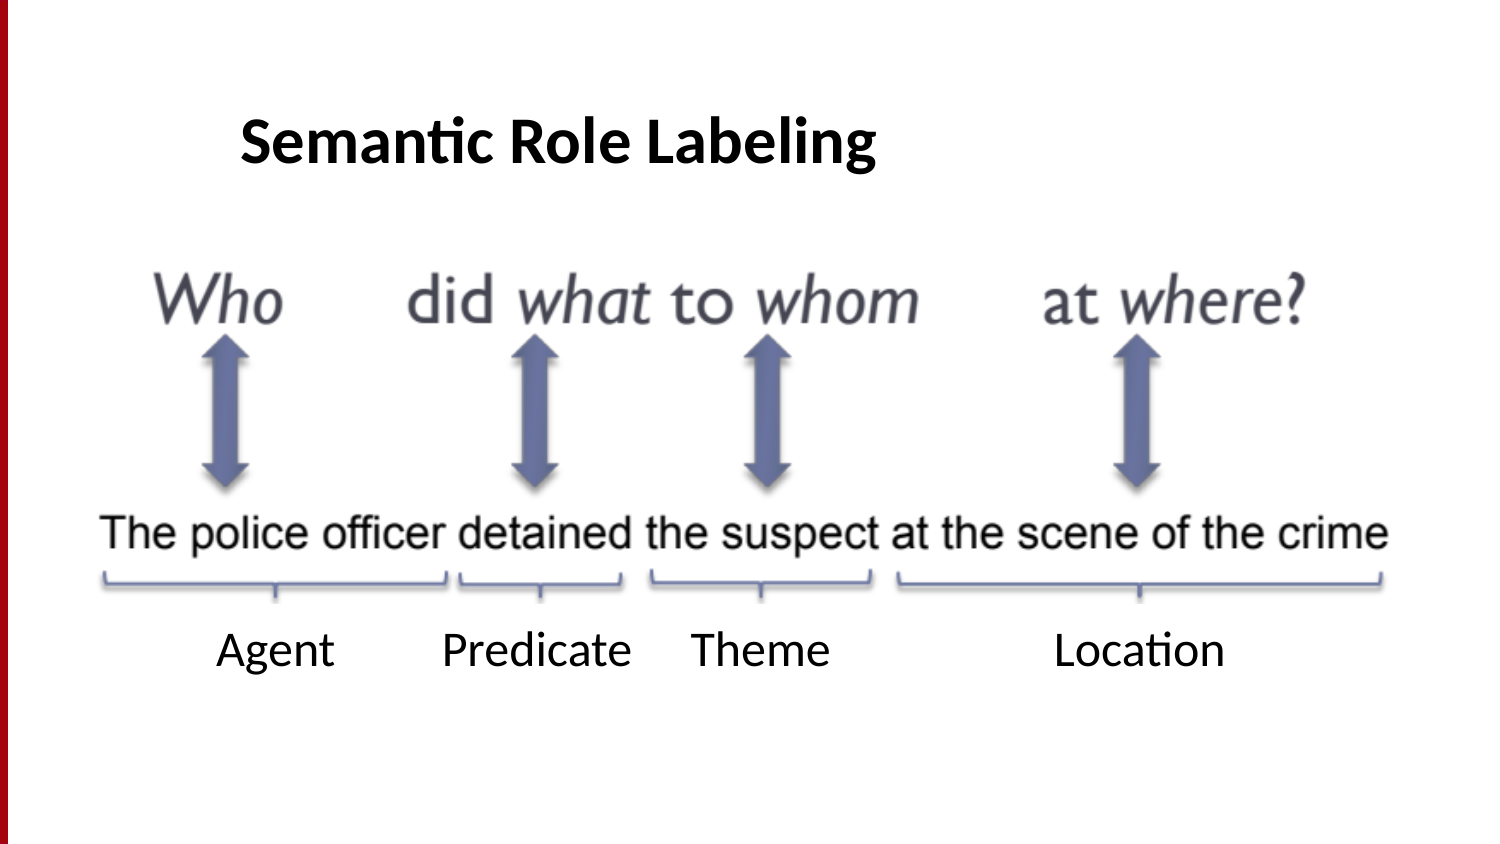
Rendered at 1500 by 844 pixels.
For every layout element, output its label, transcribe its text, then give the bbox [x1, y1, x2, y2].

title Semantic Role Labeling [225, 62, 1450, 158]
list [49, 159, 1451, 707]
